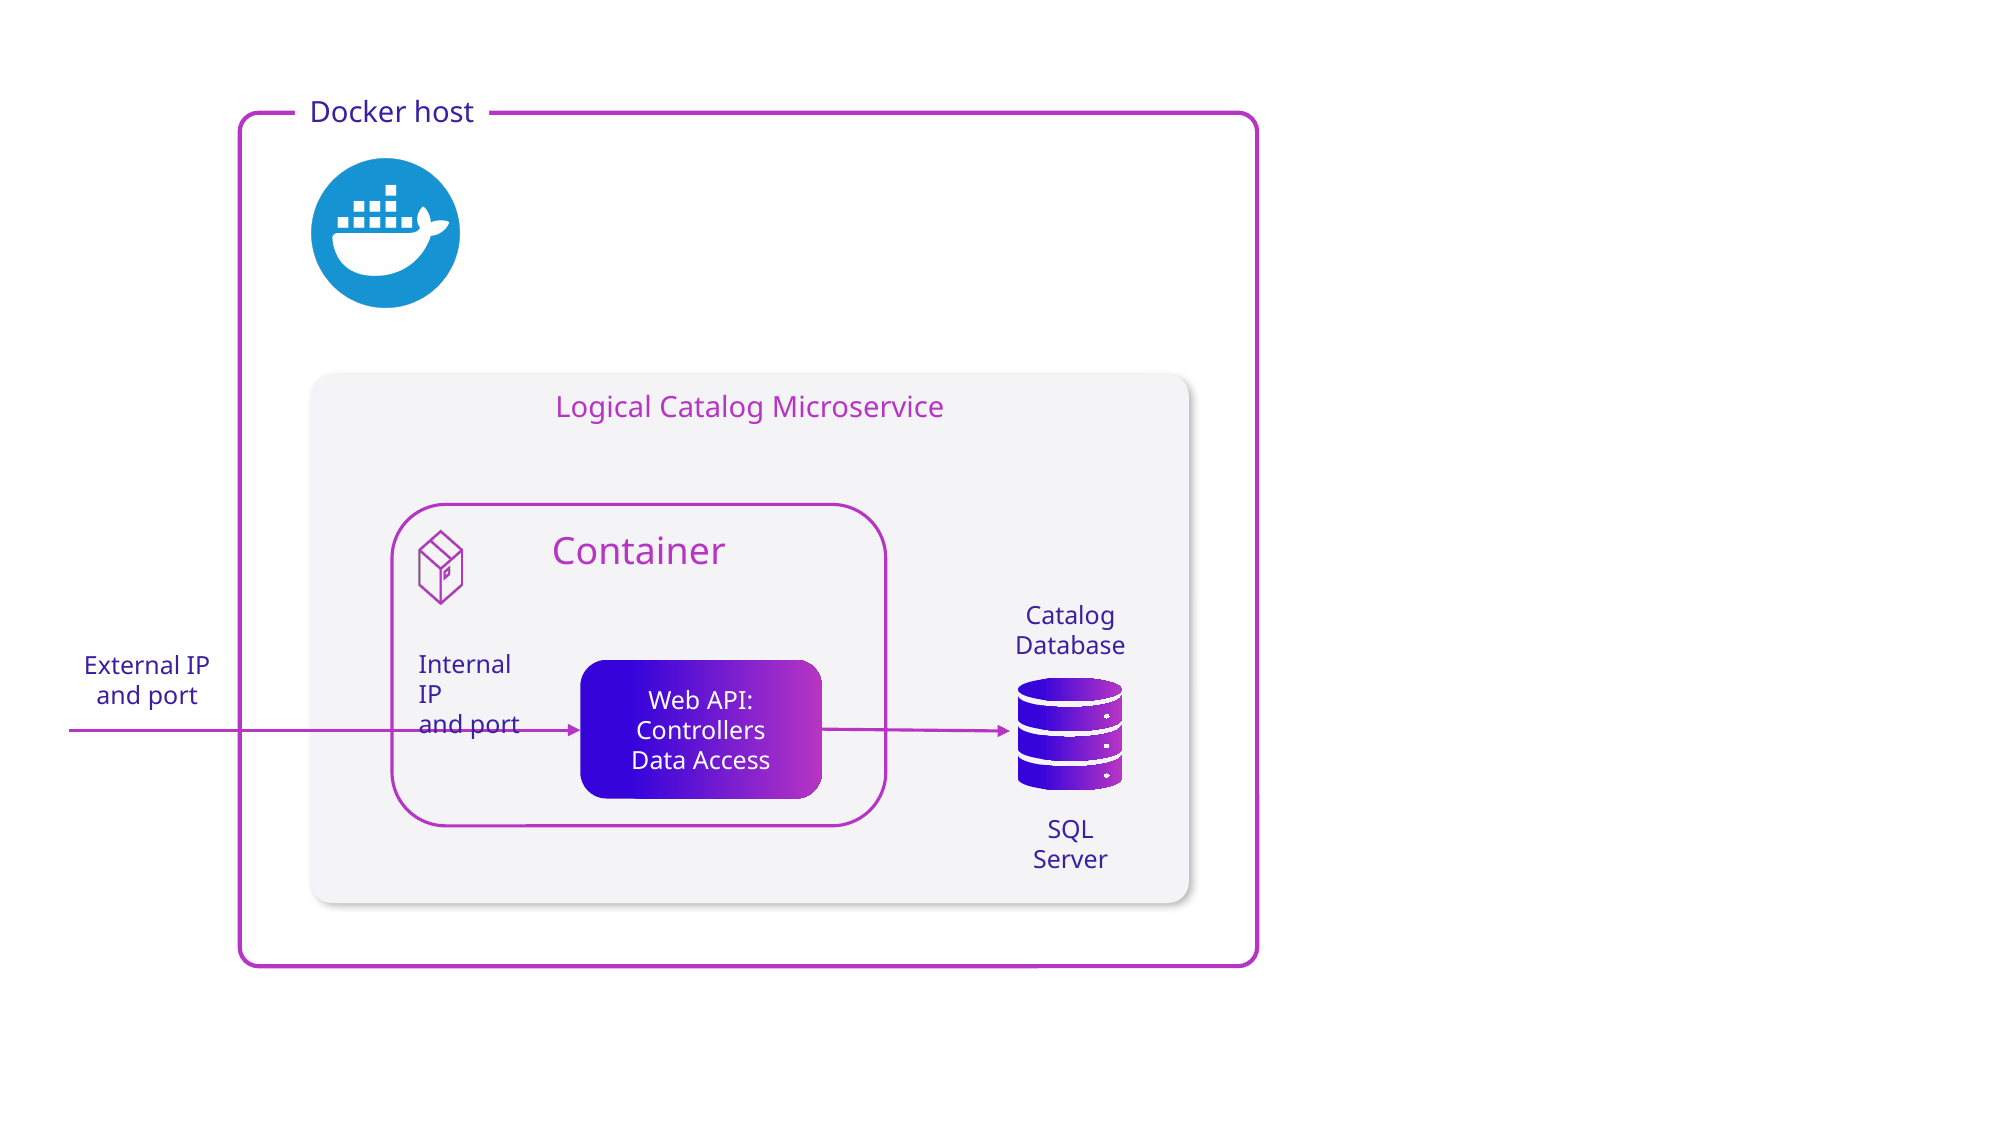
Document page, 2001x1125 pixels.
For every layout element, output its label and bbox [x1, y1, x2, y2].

text_box [54, 69, 1314, 1028]
